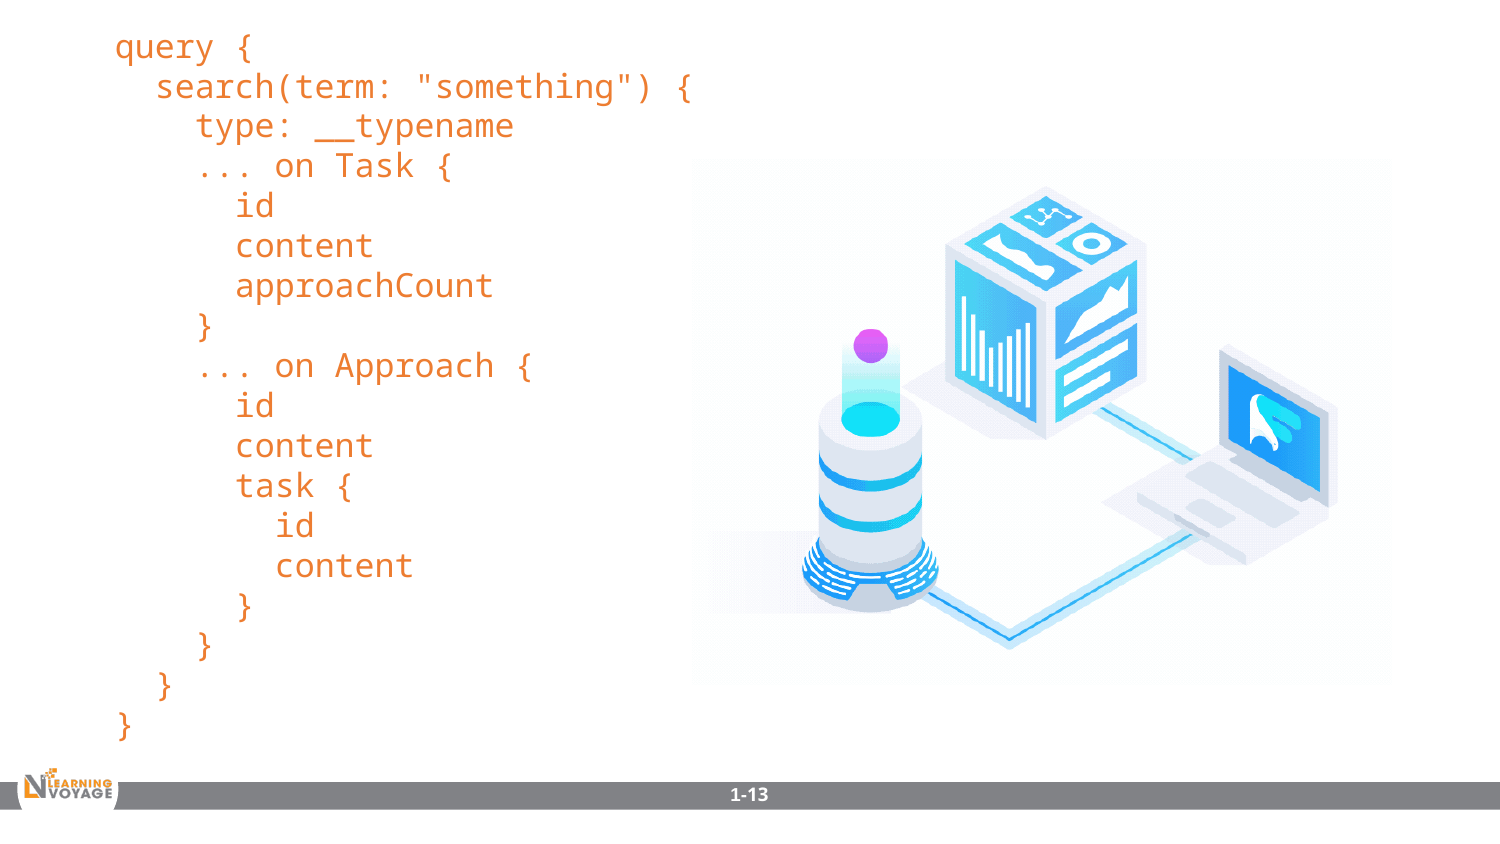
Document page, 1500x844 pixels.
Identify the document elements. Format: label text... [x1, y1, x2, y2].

picture [692, 159, 1392, 685]
text_box query { search(term: "something") { type: __typename ... on Task { id content approachCount } ... on Approach { id content task { id content } } } } [114, 22, 1361, 744]
slide_number 1-13 [692, 770, 784, 821]
picture [0, 706, 144, 844]
